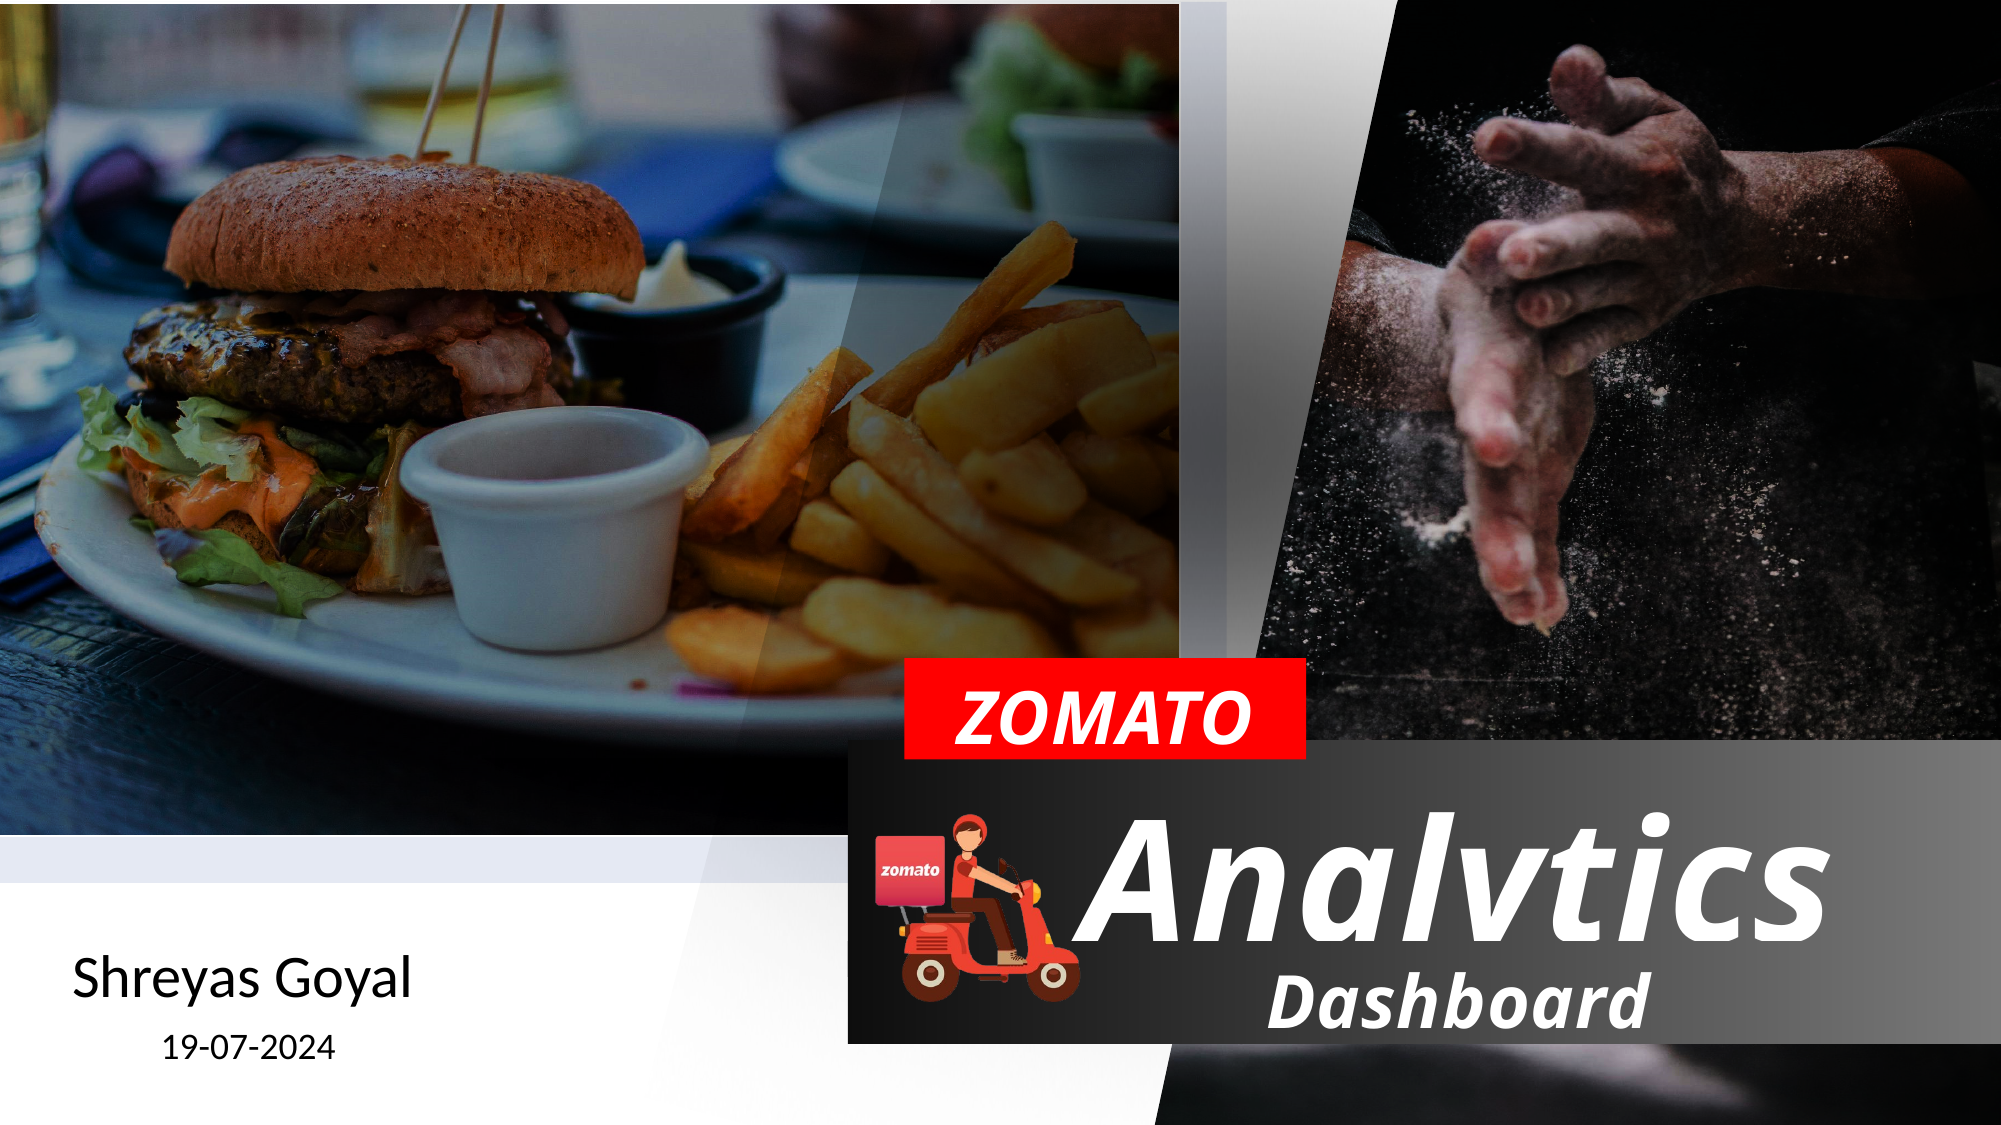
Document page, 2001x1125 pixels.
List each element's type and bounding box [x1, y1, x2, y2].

text_box [1152, 0, 2000, 1125]
picture [847, 795, 1093, 1016]
text_box [0, 1, 1152, 1125]
